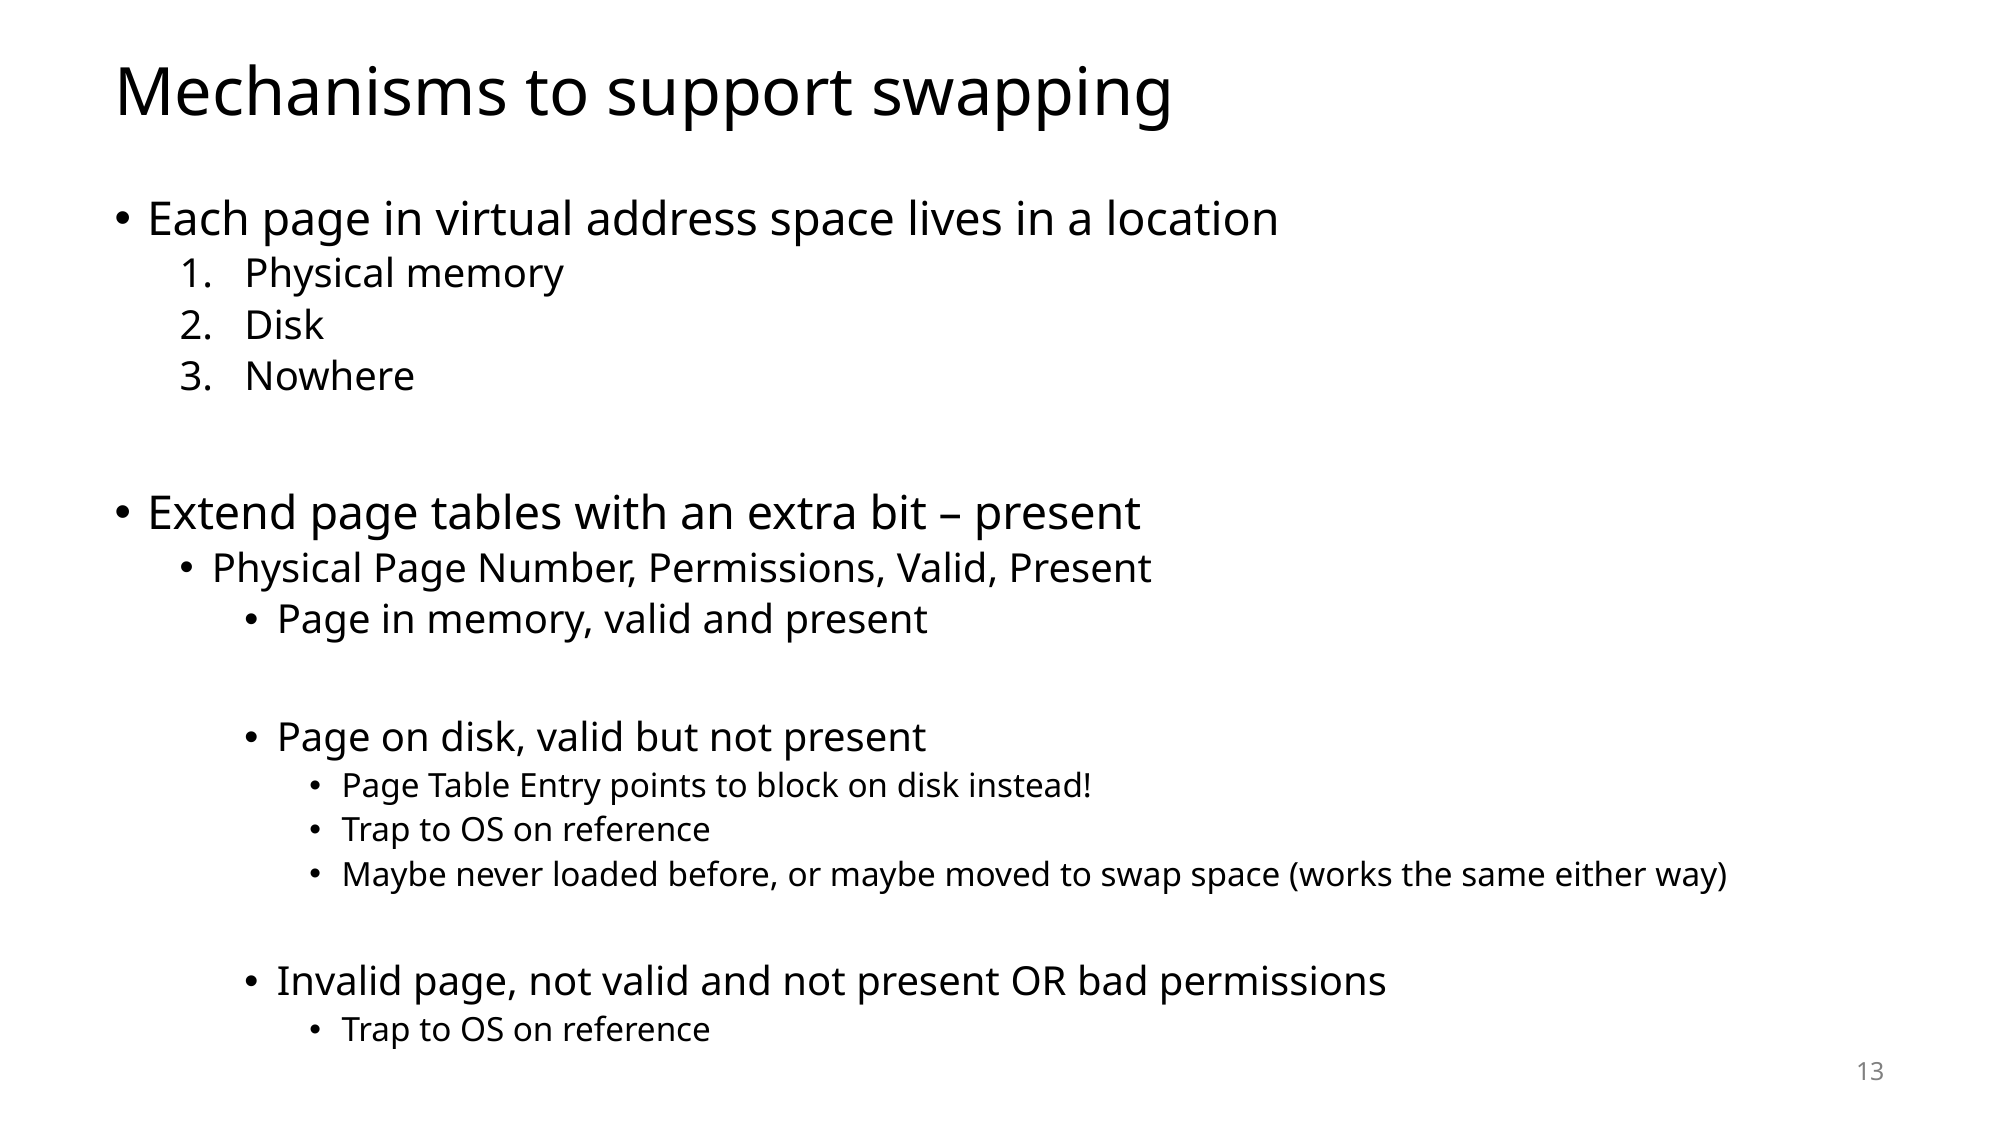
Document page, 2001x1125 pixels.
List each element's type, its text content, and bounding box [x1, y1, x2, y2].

title Mechanisms to support swapping [99, 37, 1900, 150]
list Each page in virtual address space lives in a location Physical memory Disk Nowhere Extend page tables with an extra bit – present Physical Page Number, Permissions, Valid, Present Page in memory, valid and present Page on disk, valid but not present Page Table Entry points to block on disk instead! Trap to OS on reference Maybe never loaded before, or maybe moved to swap space (works the same either way) Invalid page, not valid and not present OR bad permissions Trap to OS on reference [99, 187, 1974, 1063]
slide_number 13 [1749, 1042, 1900, 1103]
